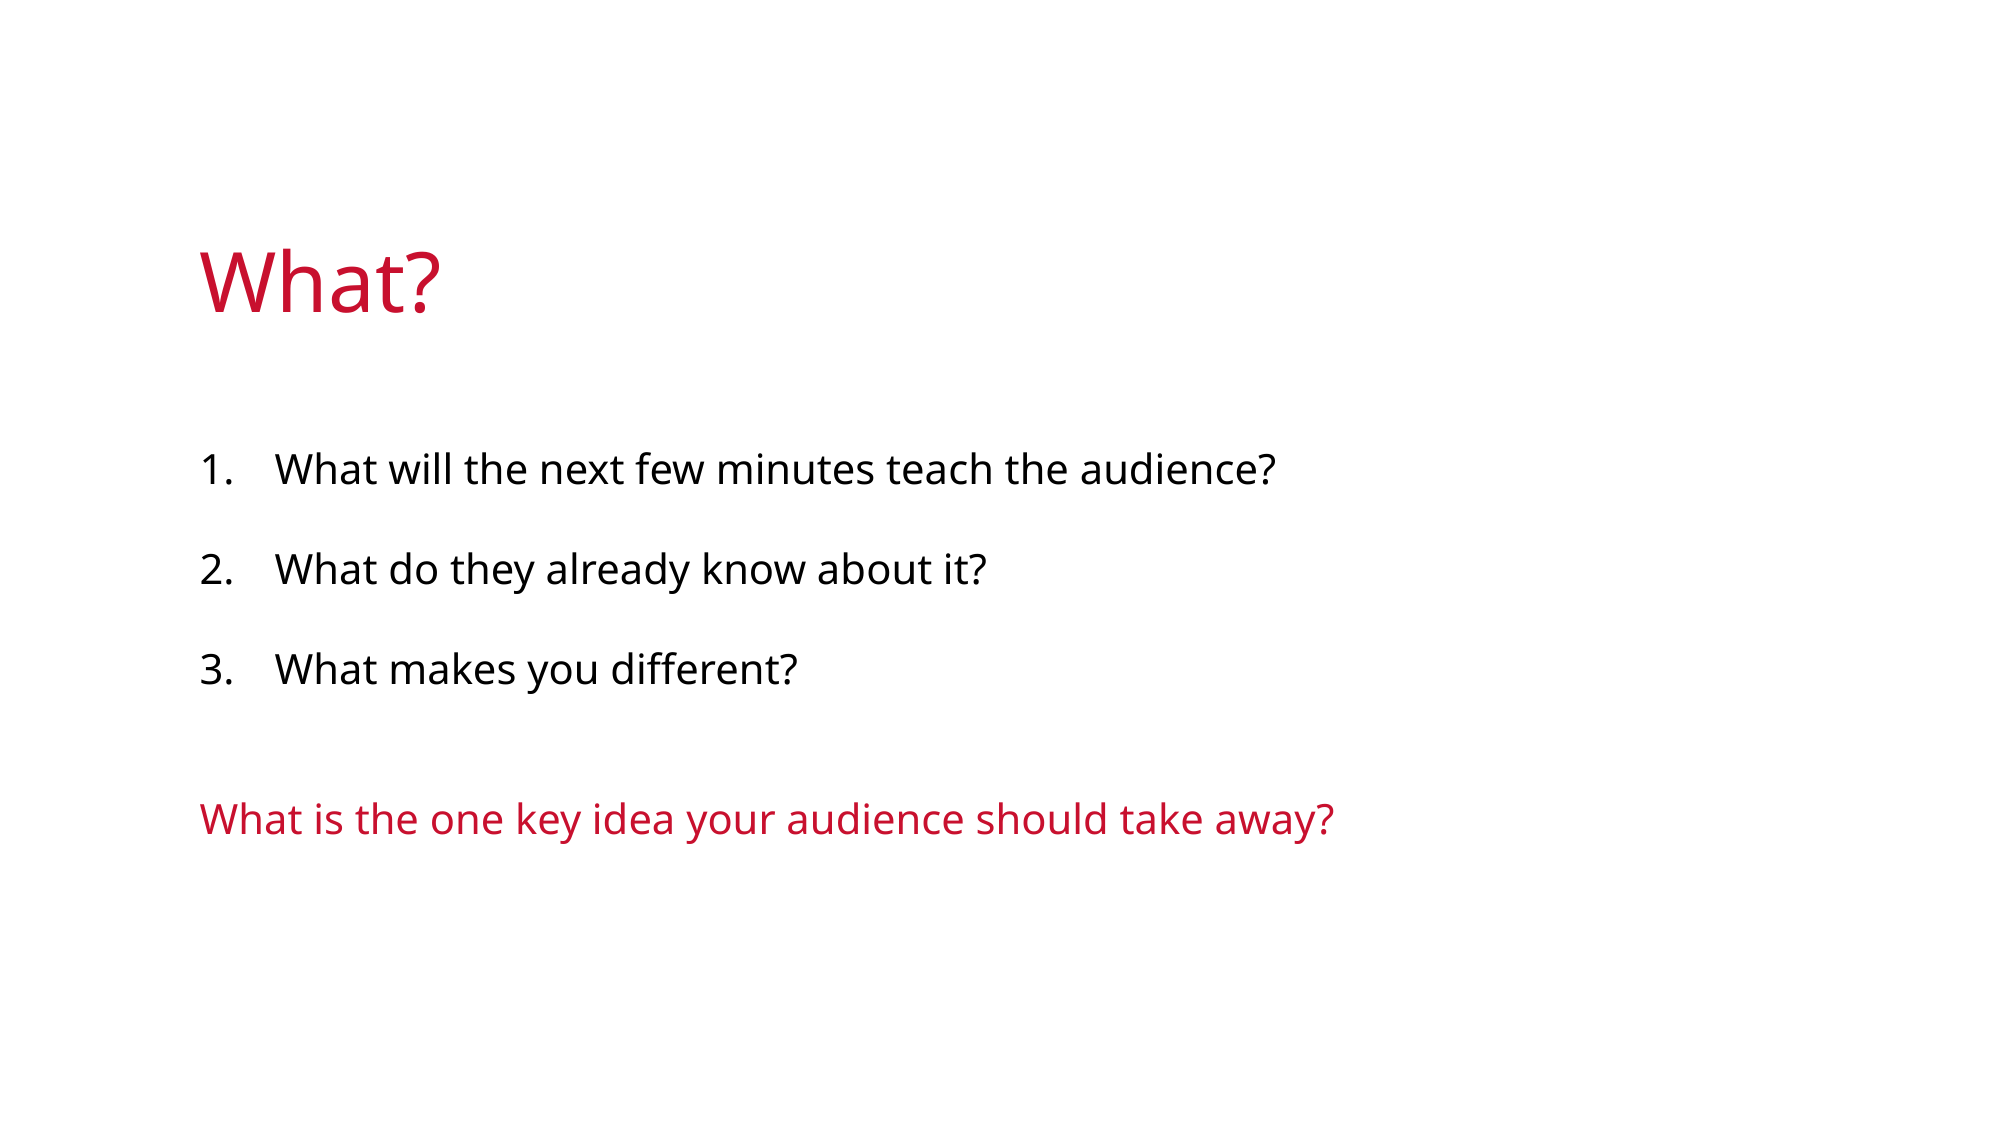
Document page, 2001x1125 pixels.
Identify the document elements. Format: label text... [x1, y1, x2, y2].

text_box What will the next few minutes teach the audience? What do they already know about it? What makes you different? What is the one key idea your audience should take away? [184, 435, 1740, 850]
text_box What? [184, 221, 1265, 337]
